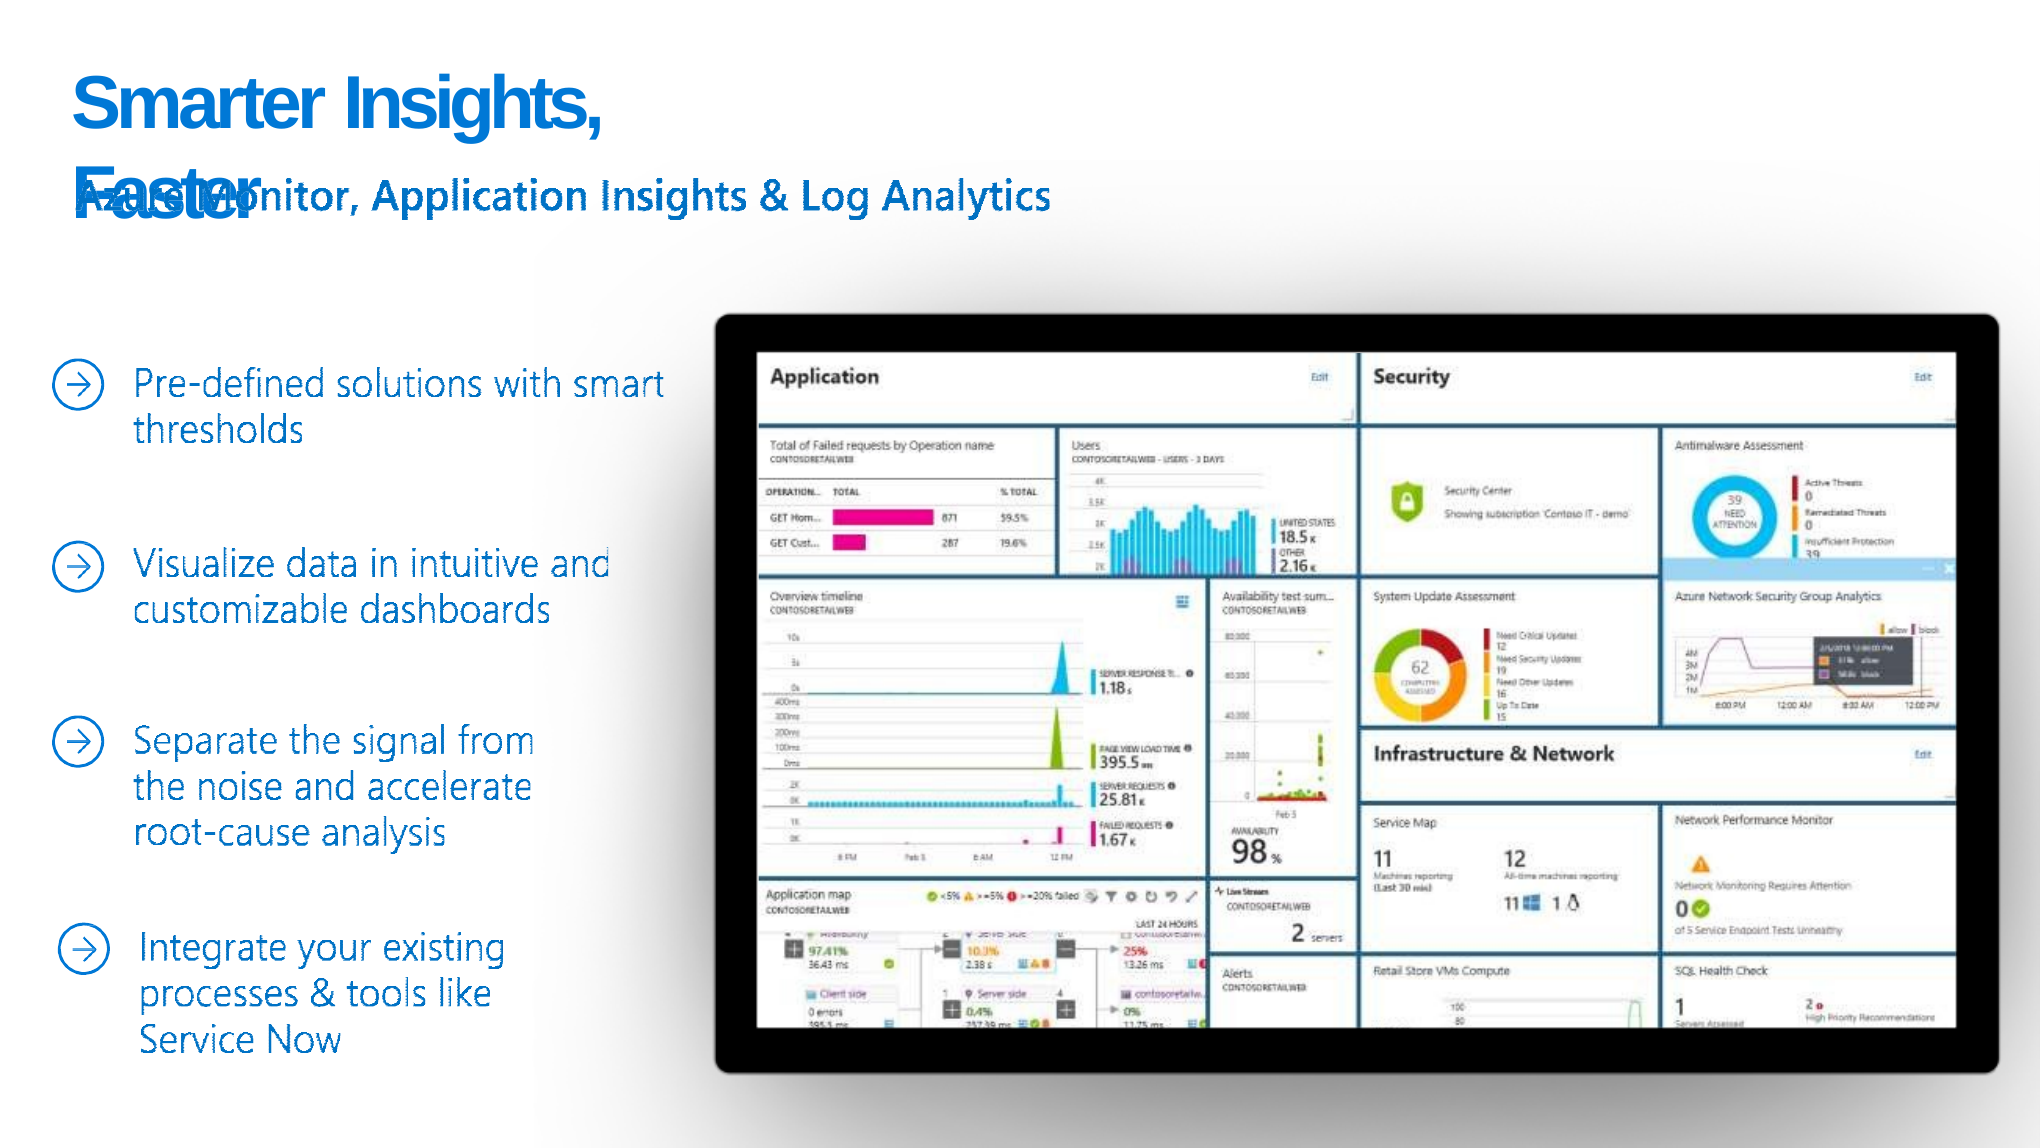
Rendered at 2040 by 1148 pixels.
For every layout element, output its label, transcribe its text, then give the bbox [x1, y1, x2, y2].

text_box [51, 540, 69, 593]
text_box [51, 715, 69, 768]
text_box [75, 116, 2040, 1148]
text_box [51, 358, 69, 411]
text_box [57, 922, 69, 976]
title Smarter Insights, Faster [69, 51, 798, 124]
